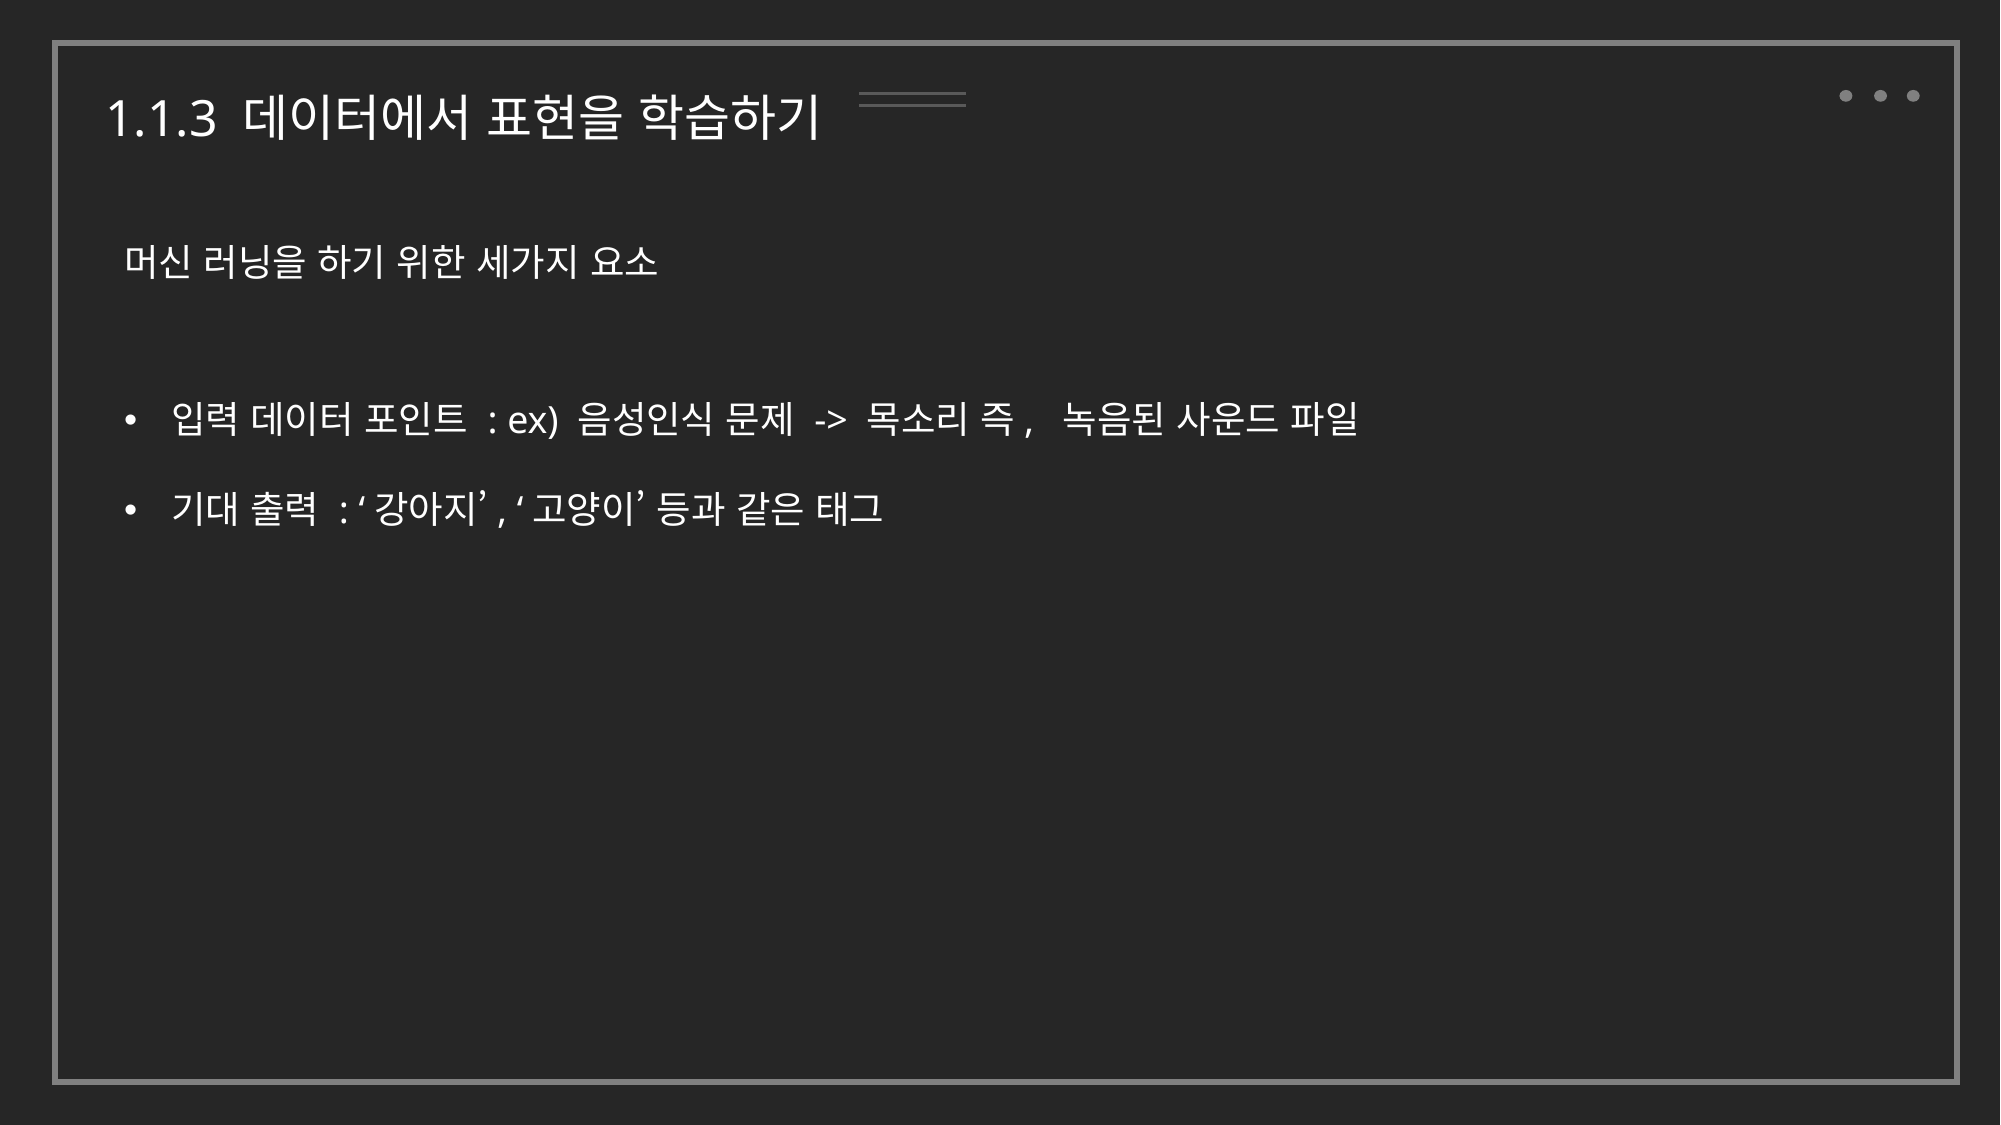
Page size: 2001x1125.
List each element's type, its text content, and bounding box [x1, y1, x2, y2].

text_box 1.1.3 데이터에서 표현을 학습하기 [90, 48, 989, 154]
text_box [53, 41, 1959, 1084]
text_box 머신 러닝을 하기 위한 세가지 요소 입력 데이터 포인트 : ex) 음성인식 문제 -> 목소리 즉, 녹음된 사운드 파일 기대 출력 : ‘강아지’, ‘고양이’ 등과 같은 태그 [109, 209, 1868, 539]
